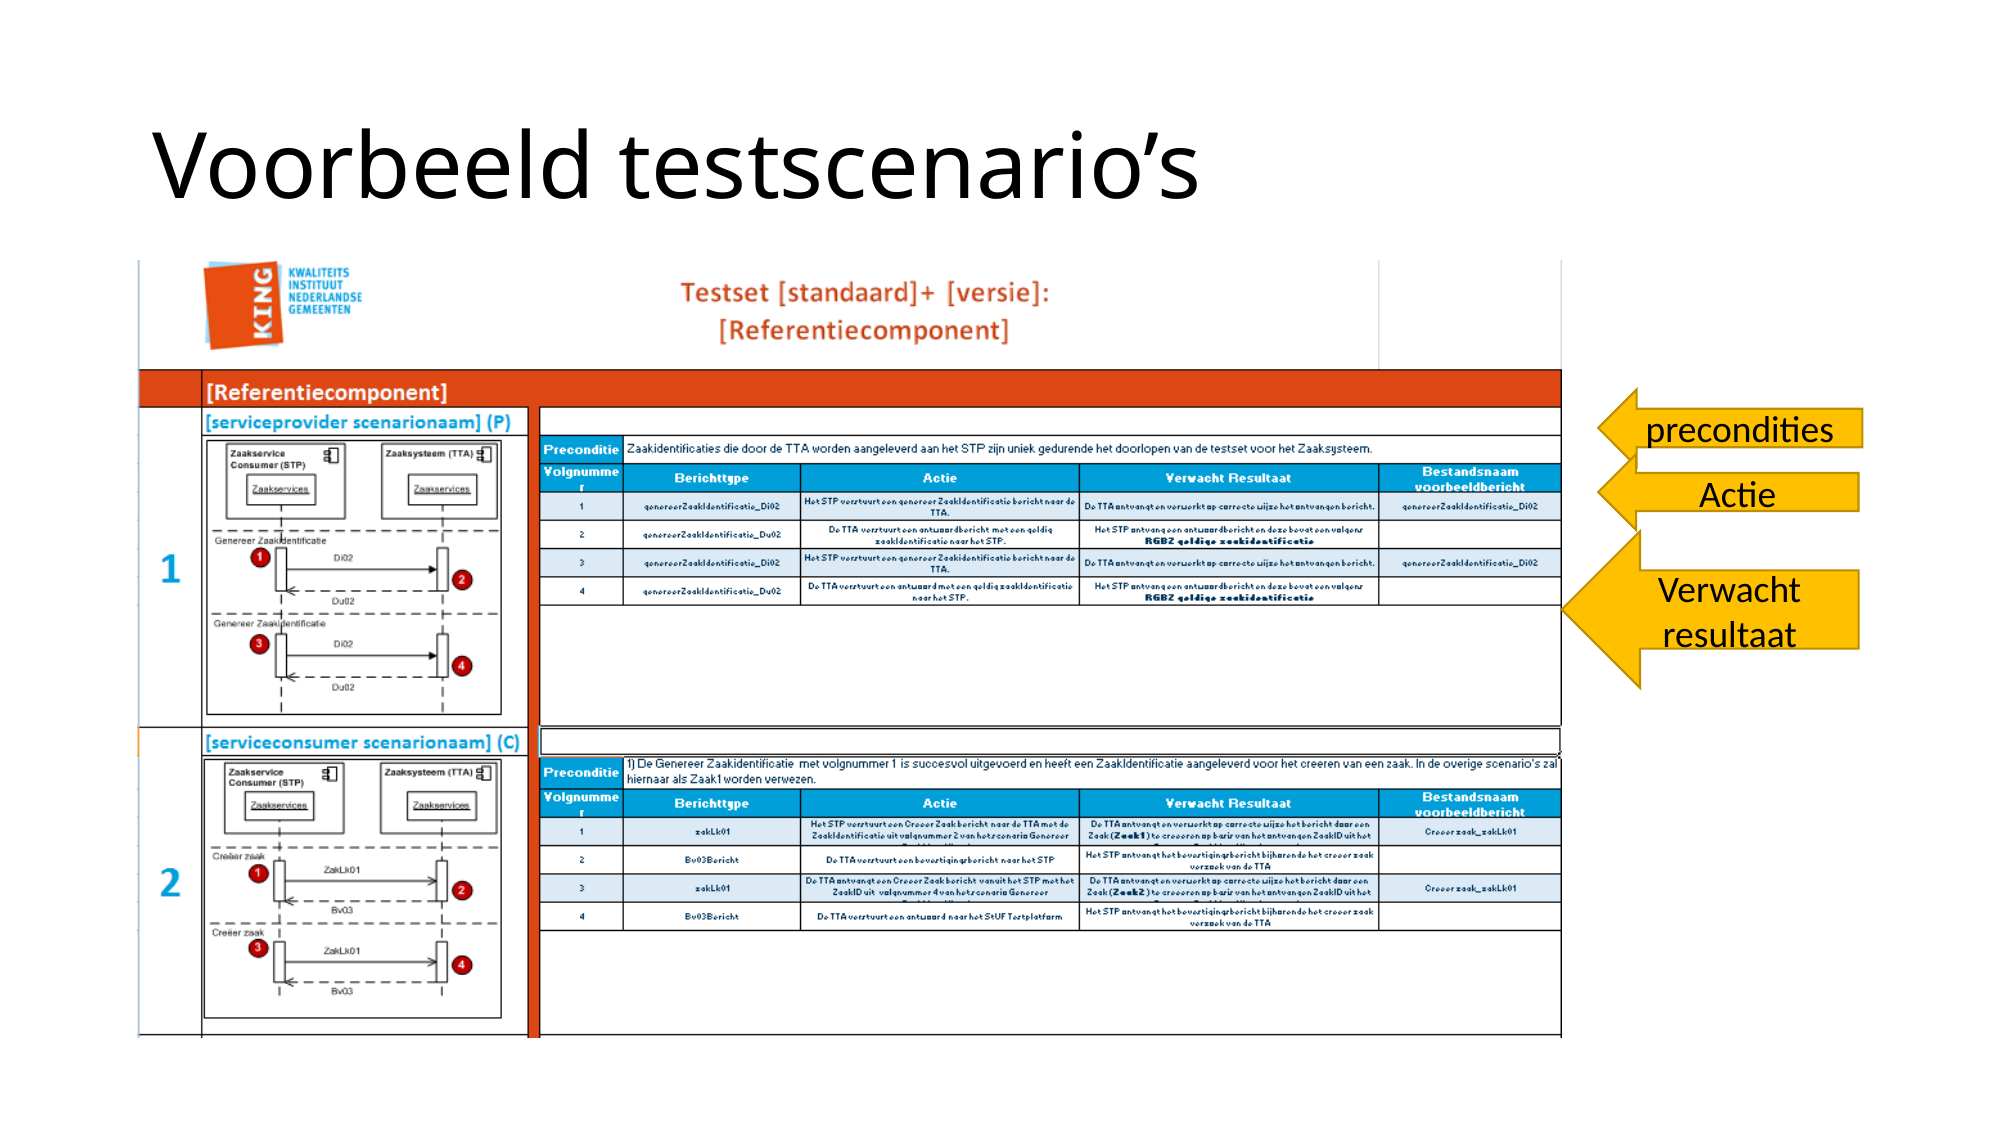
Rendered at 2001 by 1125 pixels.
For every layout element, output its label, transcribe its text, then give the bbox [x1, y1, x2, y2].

picture [1455, 795, 1471, 801]
picture [137, 260, 1562, 1038]
picture [1478, 795, 1491, 801]
picture [581, 768, 605, 776]
picture [1176, 476, 1186, 482]
picture [925, 799, 932, 807]
picture [728, 476, 740, 484]
picture [1198, 476, 1210, 482]
picture [676, 474, 691, 482]
picture [1236, 475, 1245, 482]
picture [1230, 799, 1245, 807]
picture [545, 445, 551, 454]
picture [563, 467, 587, 478]
picture [1176, 802, 1185, 807]
picture [1424, 467, 1439, 475]
picture [609, 446, 618, 454]
picture [1255, 474, 1269, 482]
picture [590, 470, 618, 475]
picture [545, 768, 551, 776]
picture [581, 446, 605, 454]
picture [1213, 799, 1218, 807]
text_box Verwacht resultaat [1562, 528, 1860, 691]
picture [1213, 474, 1218, 482]
text_box precondities [1596, 386, 1864, 460]
picture [1188, 476, 1195, 482]
picture [1502, 795, 1518, 801]
picture [563, 793, 587, 803]
text_box Actie [1596, 451, 1860, 532]
picture [676, 799, 691, 807]
picture [1281, 801, 1289, 807]
picture [1199, 802, 1209, 807]
picture [728, 802, 736, 810]
picture [1502, 470, 1518, 475]
picture [1280, 475, 1290, 482]
picture [710, 799, 720, 807]
picture [703, 474, 726, 482]
picture [1456, 470, 1471, 475]
picture [590, 795, 618, 801]
picture [1442, 794, 1452, 801]
picture [1424, 793, 1439, 801]
title Voorbeeld testscenario’s [137, 59, 1863, 278]
picture [925, 474, 932, 482]
picture [609, 768, 618, 776]
picture [1255, 799, 1268, 807]
